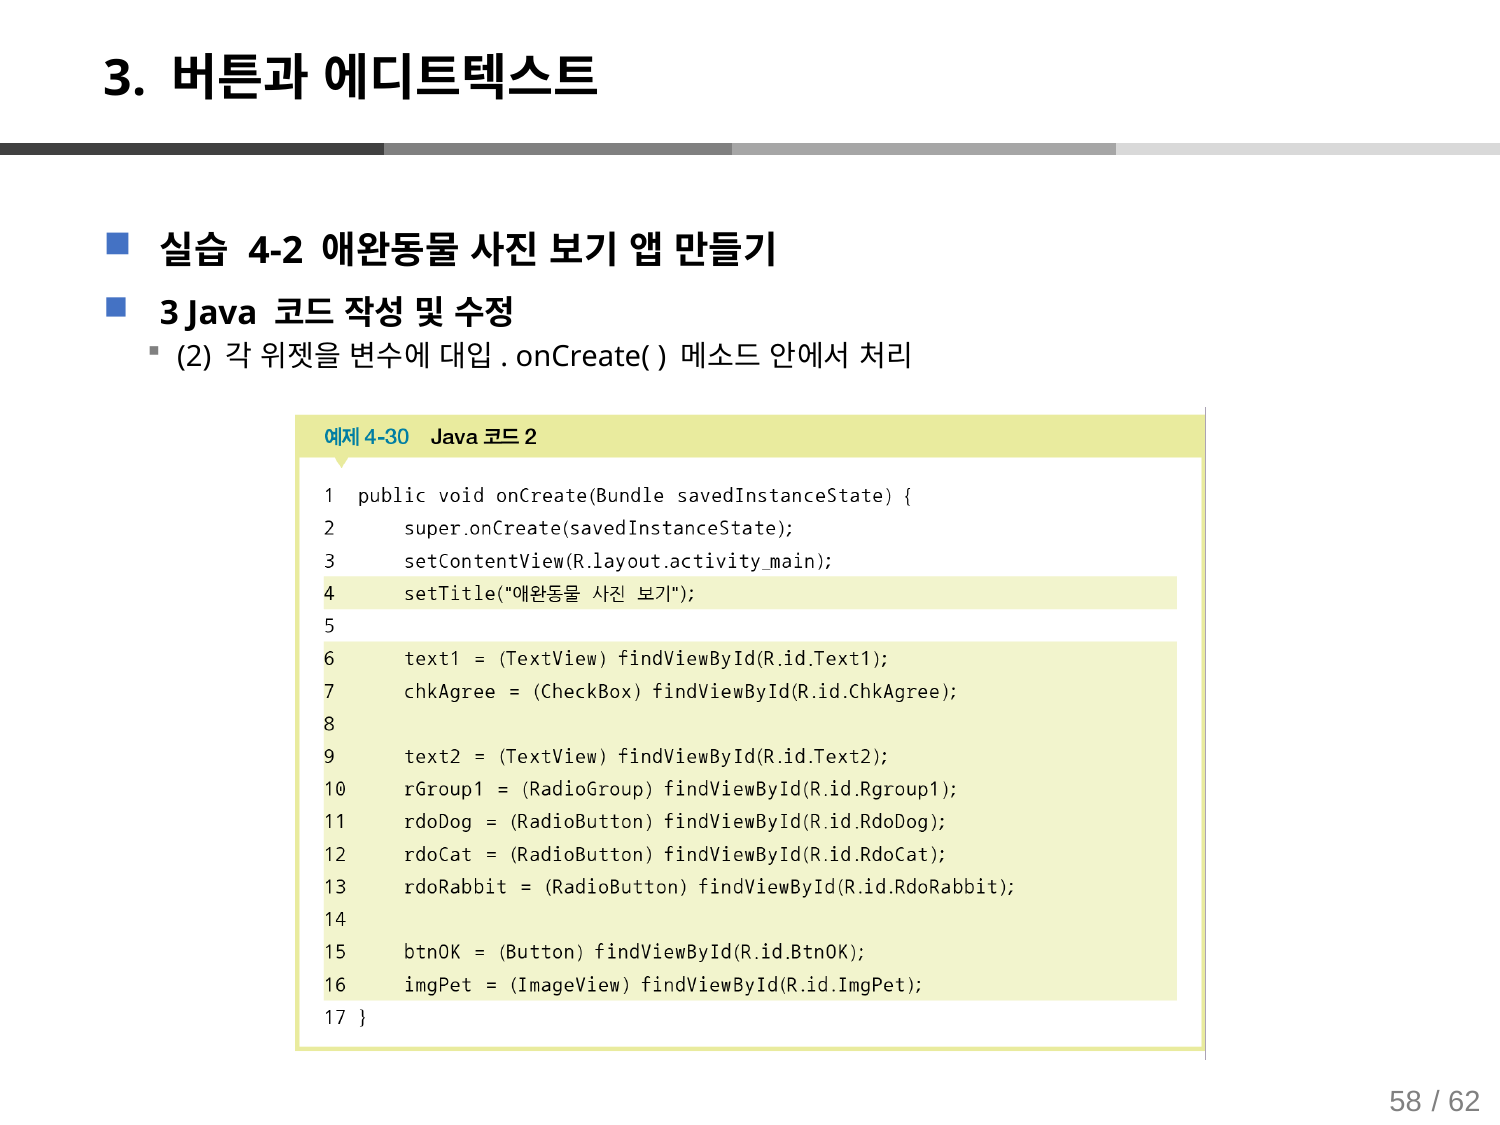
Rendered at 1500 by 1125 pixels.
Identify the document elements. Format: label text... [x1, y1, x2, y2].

list 실습 4-2 애완동물 사진 보기 앱 만들기 3 Java 코드 작성 및 수정 (2) 각 위젯을 변수에 대입. onCreate( ) 메소드 안에서 처리 [88, 196, 1436, 1083]
picture [288, 406, 1212, 1060]
title 3. 버튼과 에디트텍스트 [88, 30, 1211, 121]
